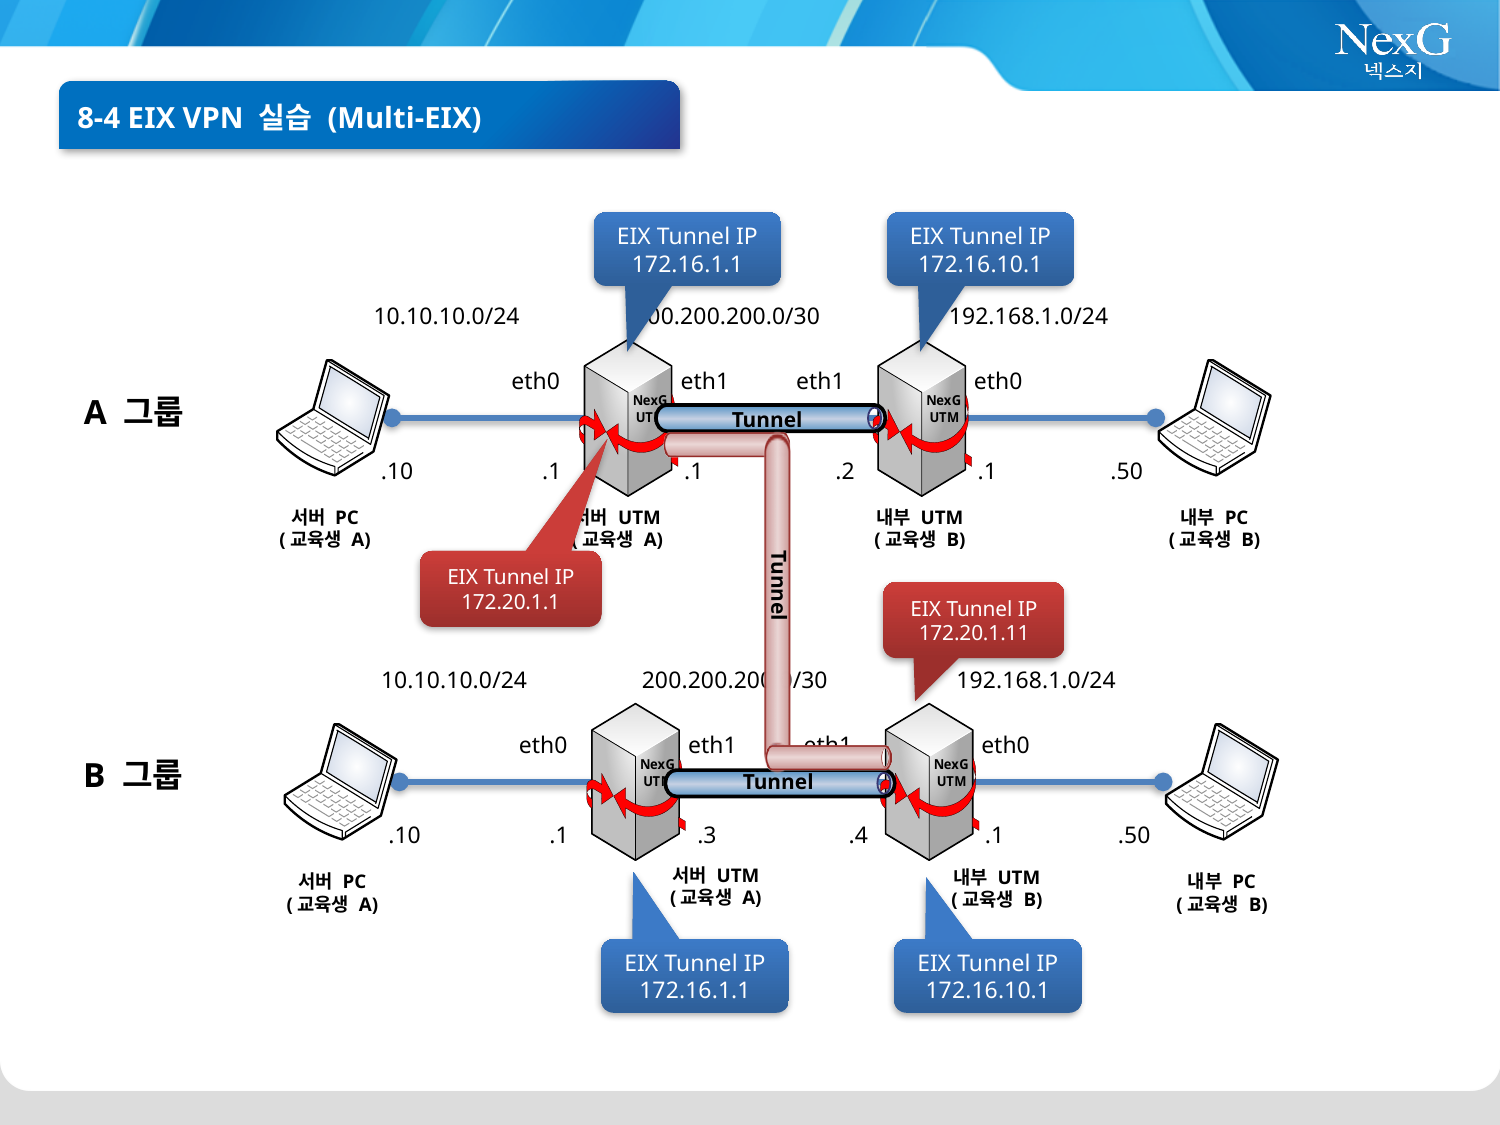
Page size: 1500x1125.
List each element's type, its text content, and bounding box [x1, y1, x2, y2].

text_box EIX Tunnel IP 172.16.10.1 [894, 912, 1082, 1013]
text_box EIX Tunnel IP 172.16.10.1 [886, 212, 1075, 294]
text_box B 그룹 [68, 746, 199, 802]
text_box A 그룹 [69, 383, 200, 439]
picture [0, 91, 1500, 1125]
text_box EIX Tunnel IP 172.16.1.1 [593, 212, 782, 294]
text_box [274, 294, 1274, 782]
text_box EIX Tunnel IP 172.16.1.1 [601, 912, 789, 1013]
text_box 8-4 EIX VPN 실습 (Multi-EIX) [58, 80, 680, 149]
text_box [281, 658, 1281, 912]
picture [1335, 23, 1452, 80]
